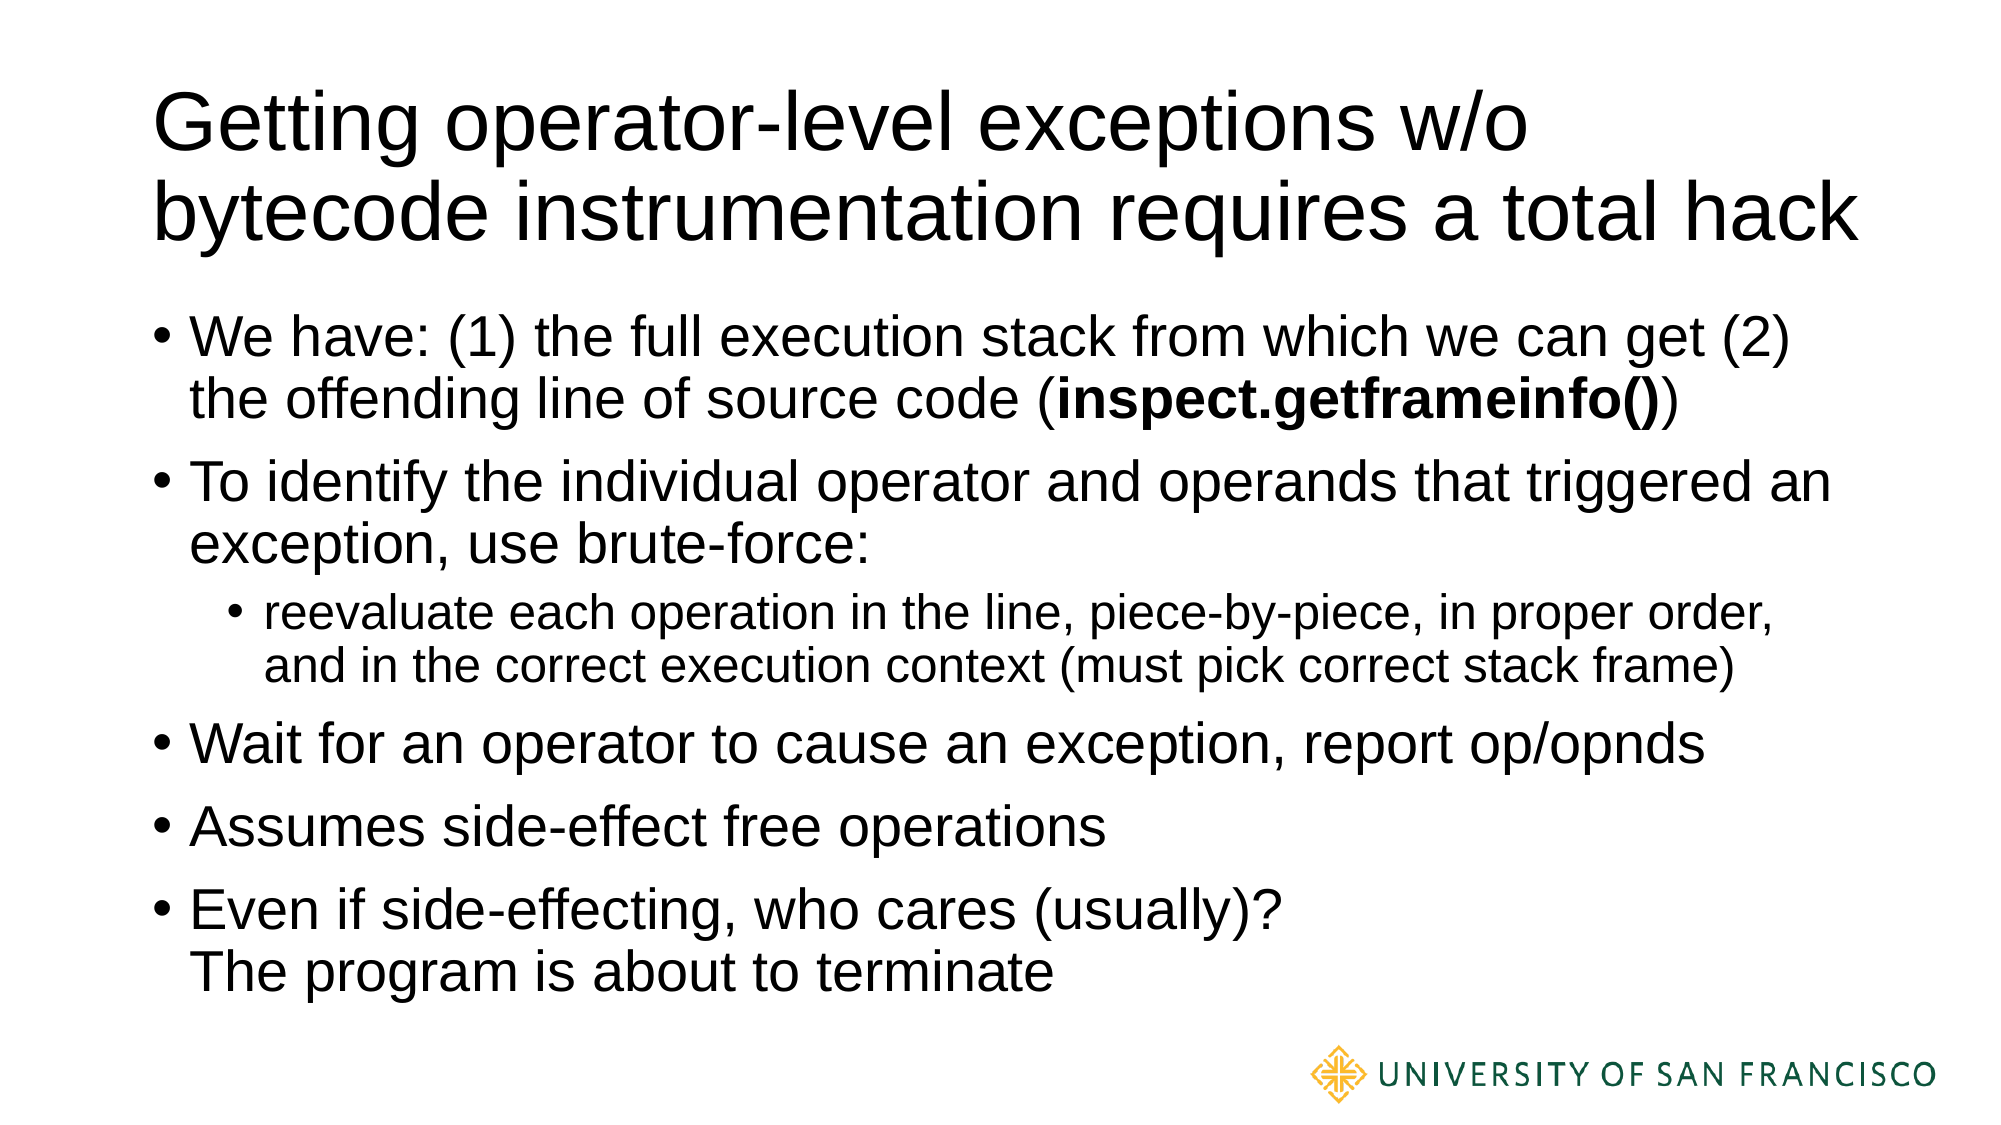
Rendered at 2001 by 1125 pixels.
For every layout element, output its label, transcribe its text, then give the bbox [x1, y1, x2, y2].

list We have: (1) the full execution stack from which we can get (2) the offending line of source code (inspect.getframeinfo()) To identify the individual operator and operands that triggered an exception, use brute-force: reevaluate each operation in the line, piece-by-piece, in proper order, and in the correct execution context (must pick correct stack frame) Wait for an operator to cause an exception, report op/opnds Assumes side-effect free operations Even if side-effecting, who cares (usually)? The program is about to terminate [137, 299, 1863, 1014]
title Getting operator-level exceptions w/o bytecode instrumentation requires a total hack [137, 59, 1887, 278]
